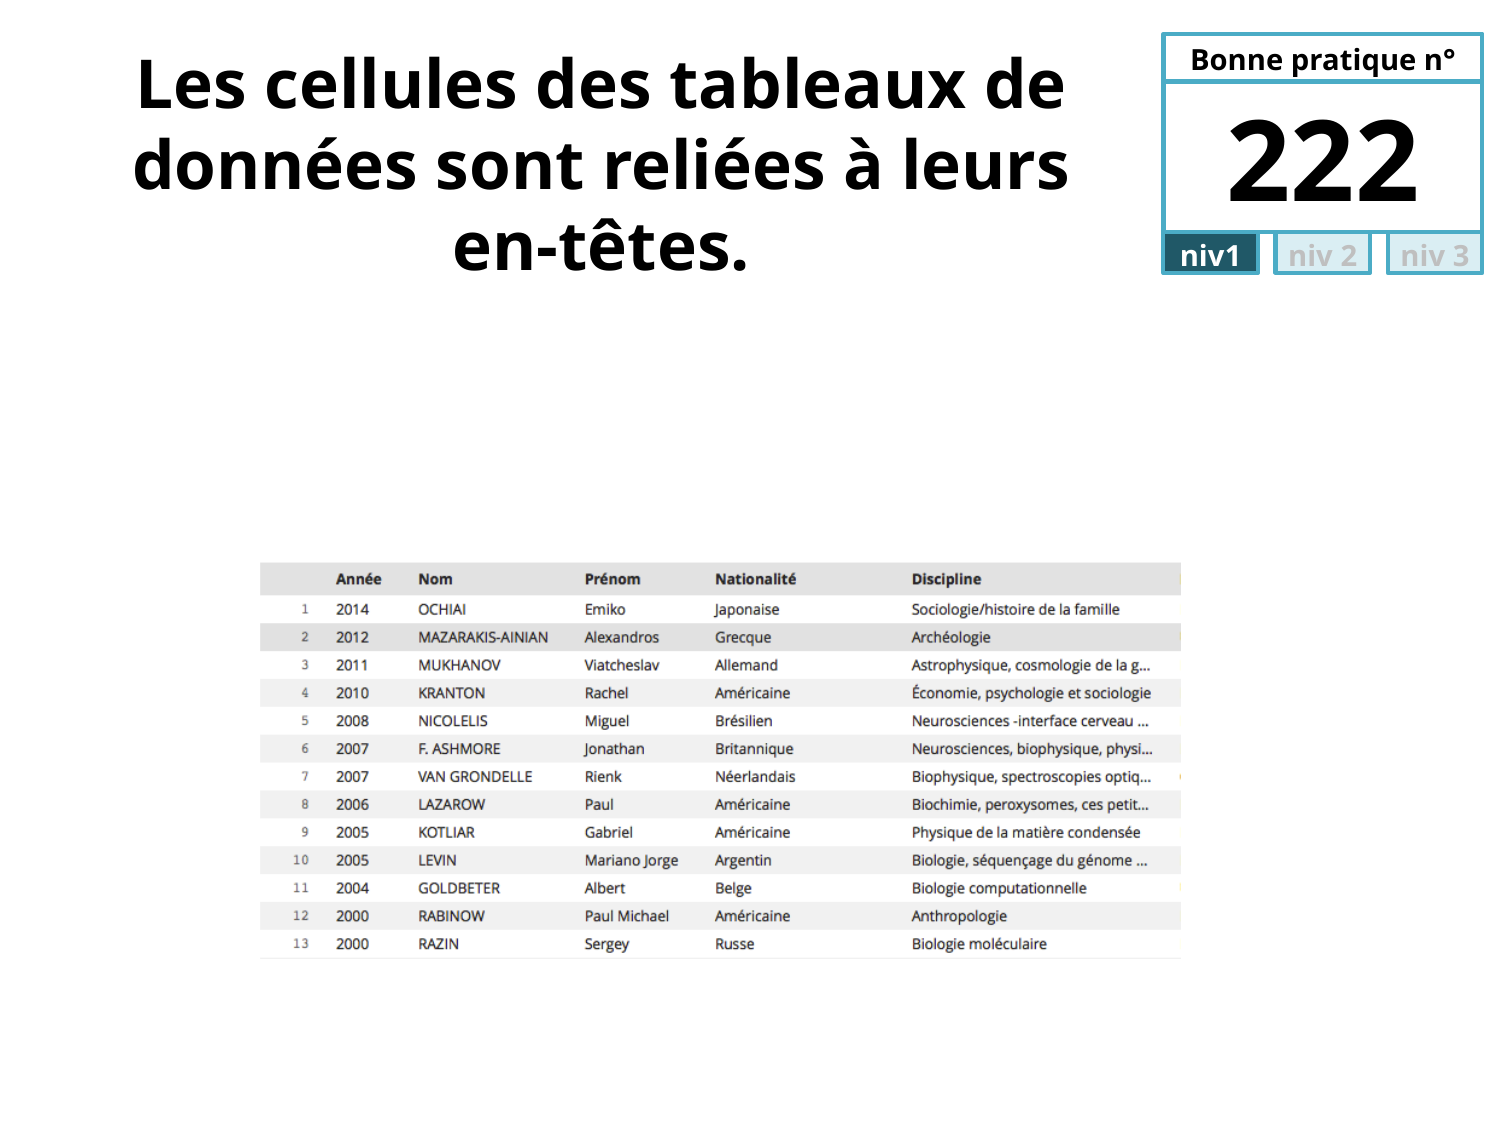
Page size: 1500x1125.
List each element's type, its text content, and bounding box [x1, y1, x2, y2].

picture [253, 553, 1182, 959]
list 222 [1161, 79, 1484, 234]
title Les cellules des tableaux de données sont reliées à leurs en-têtes. [75, 33, 1128, 222]
